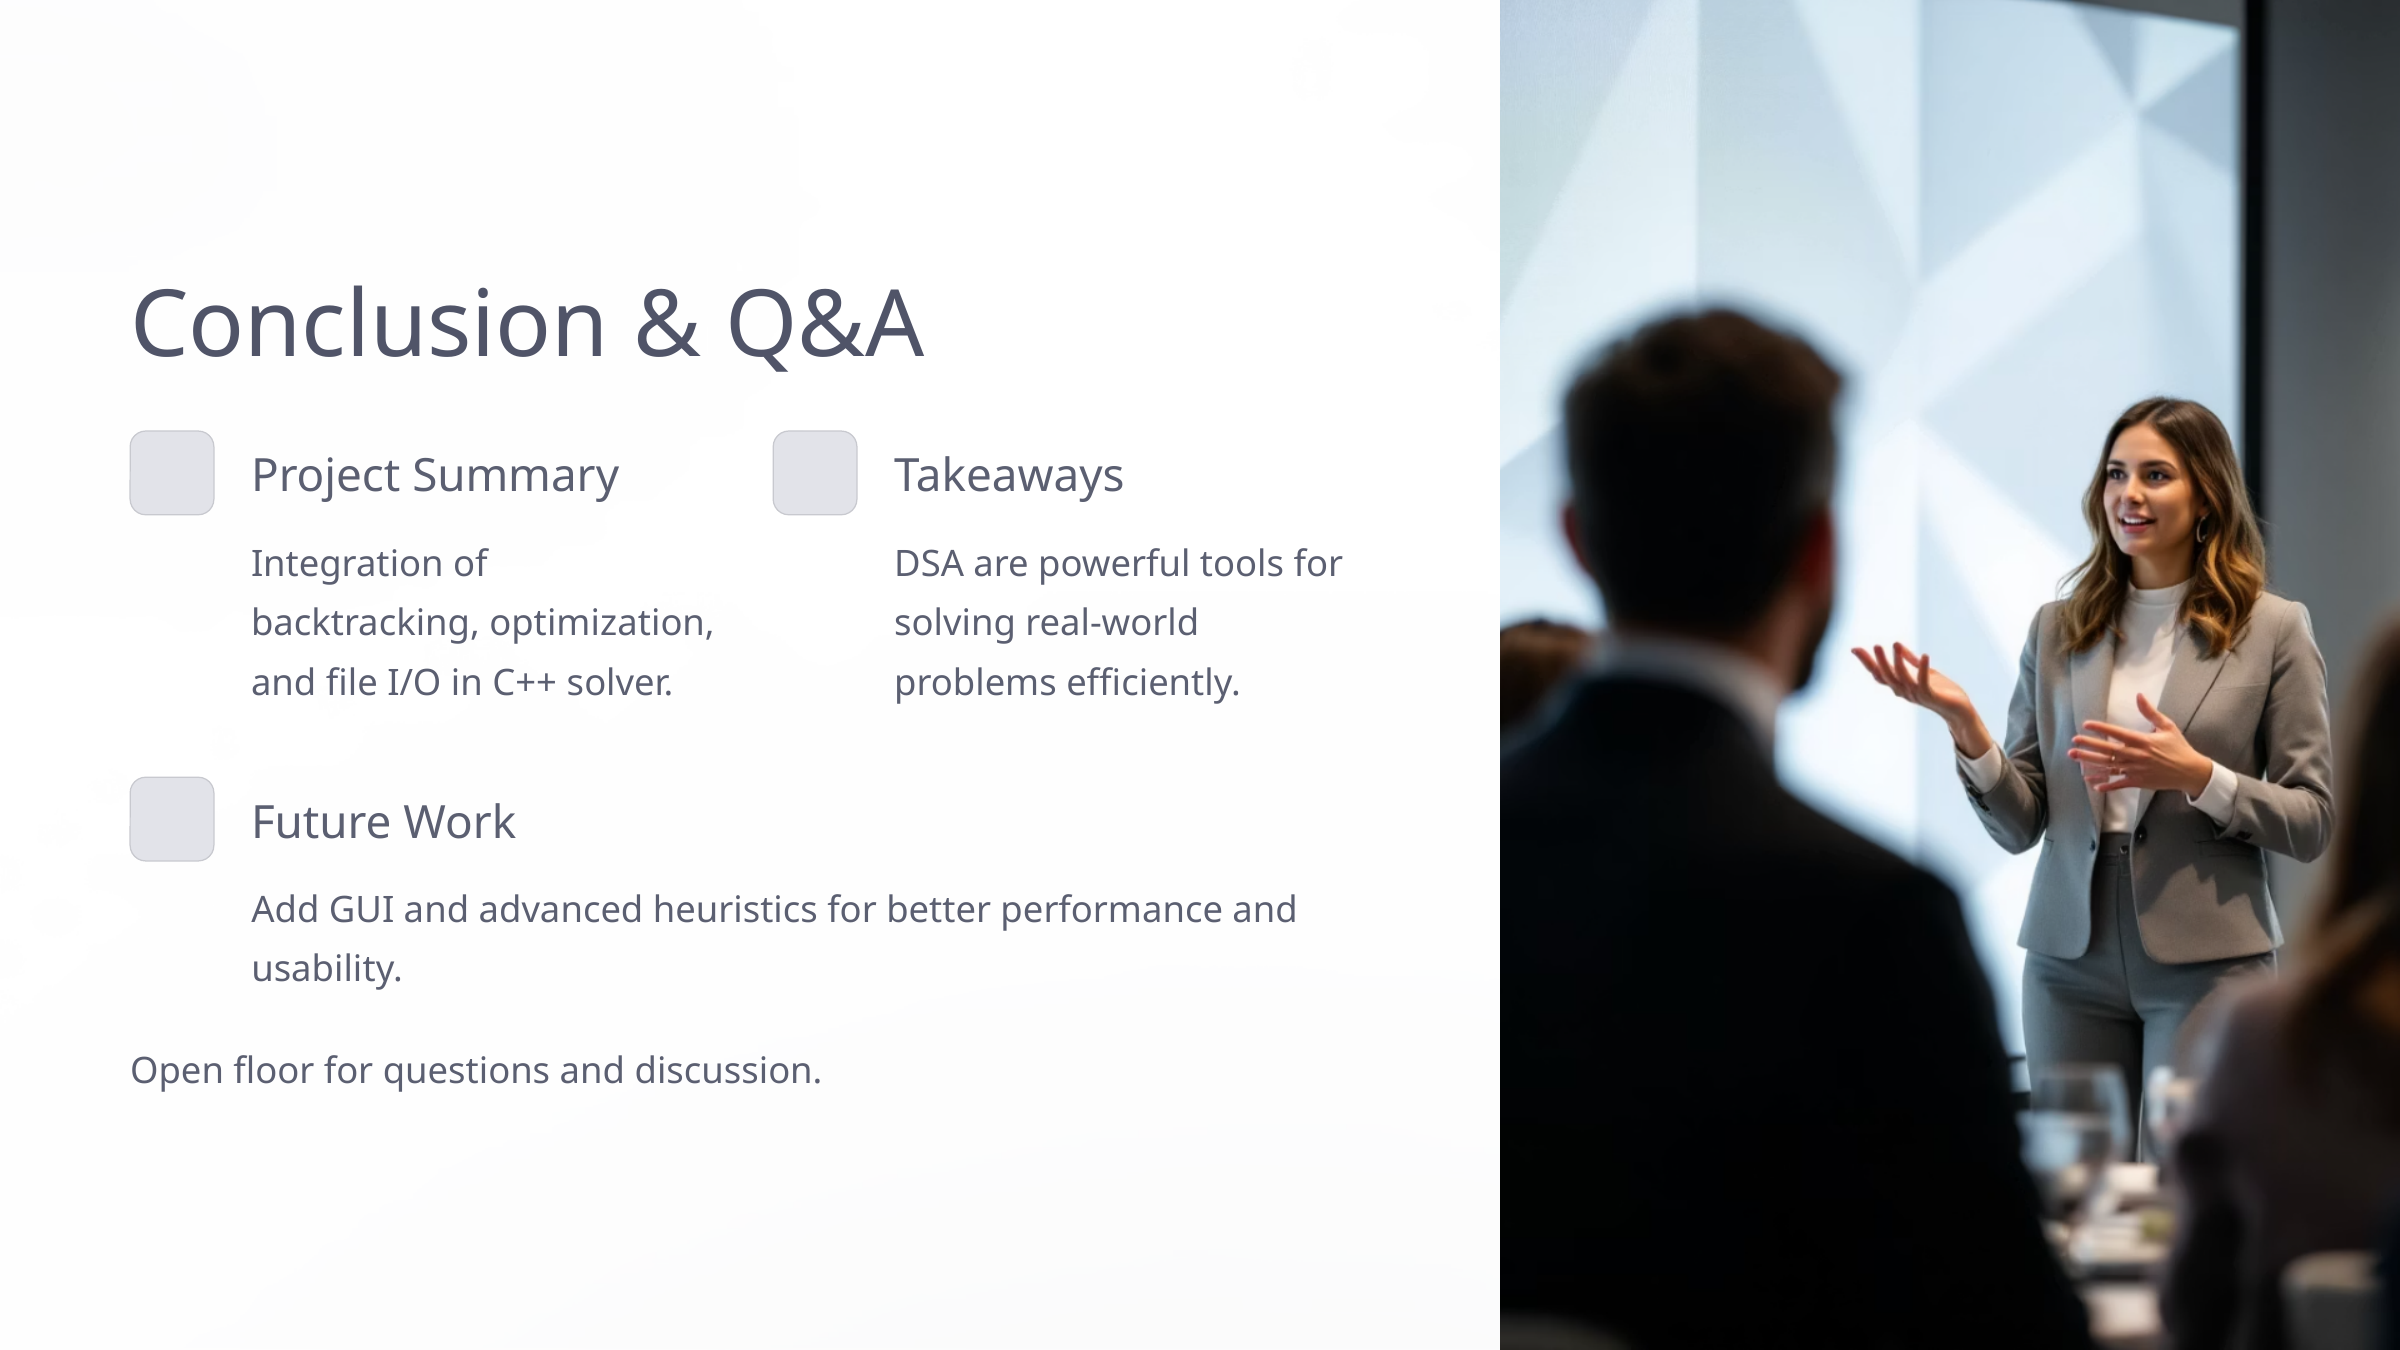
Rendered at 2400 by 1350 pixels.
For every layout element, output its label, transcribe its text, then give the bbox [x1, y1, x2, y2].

text_box Conclusion & Q&A [130, 259, 1061, 376]
text_box Open floor for questions and discussion. [130, 1031, 1370, 1091]
text_box DSA are powerful tools for solving real-world problems efficiently. [894, 524, 1370, 703]
text_box Future Work [251, 790, 717, 849]
text_box Add GUI and advanced heuristics for better performance and usability. [251, 870, 1370, 990]
text_box Takeaways [894, 443, 1360, 502]
text_box [130, 430, 214, 515]
text_box Project Summary [251, 443, 717, 502]
text_box Integration of backtracking, optimization, and file I/O in C++ solver. [251, 524, 727, 703]
picture [1499, 0, 2400, 1350]
text_box [130, 777, 214, 861]
text_box [773, 430, 857, 515]
